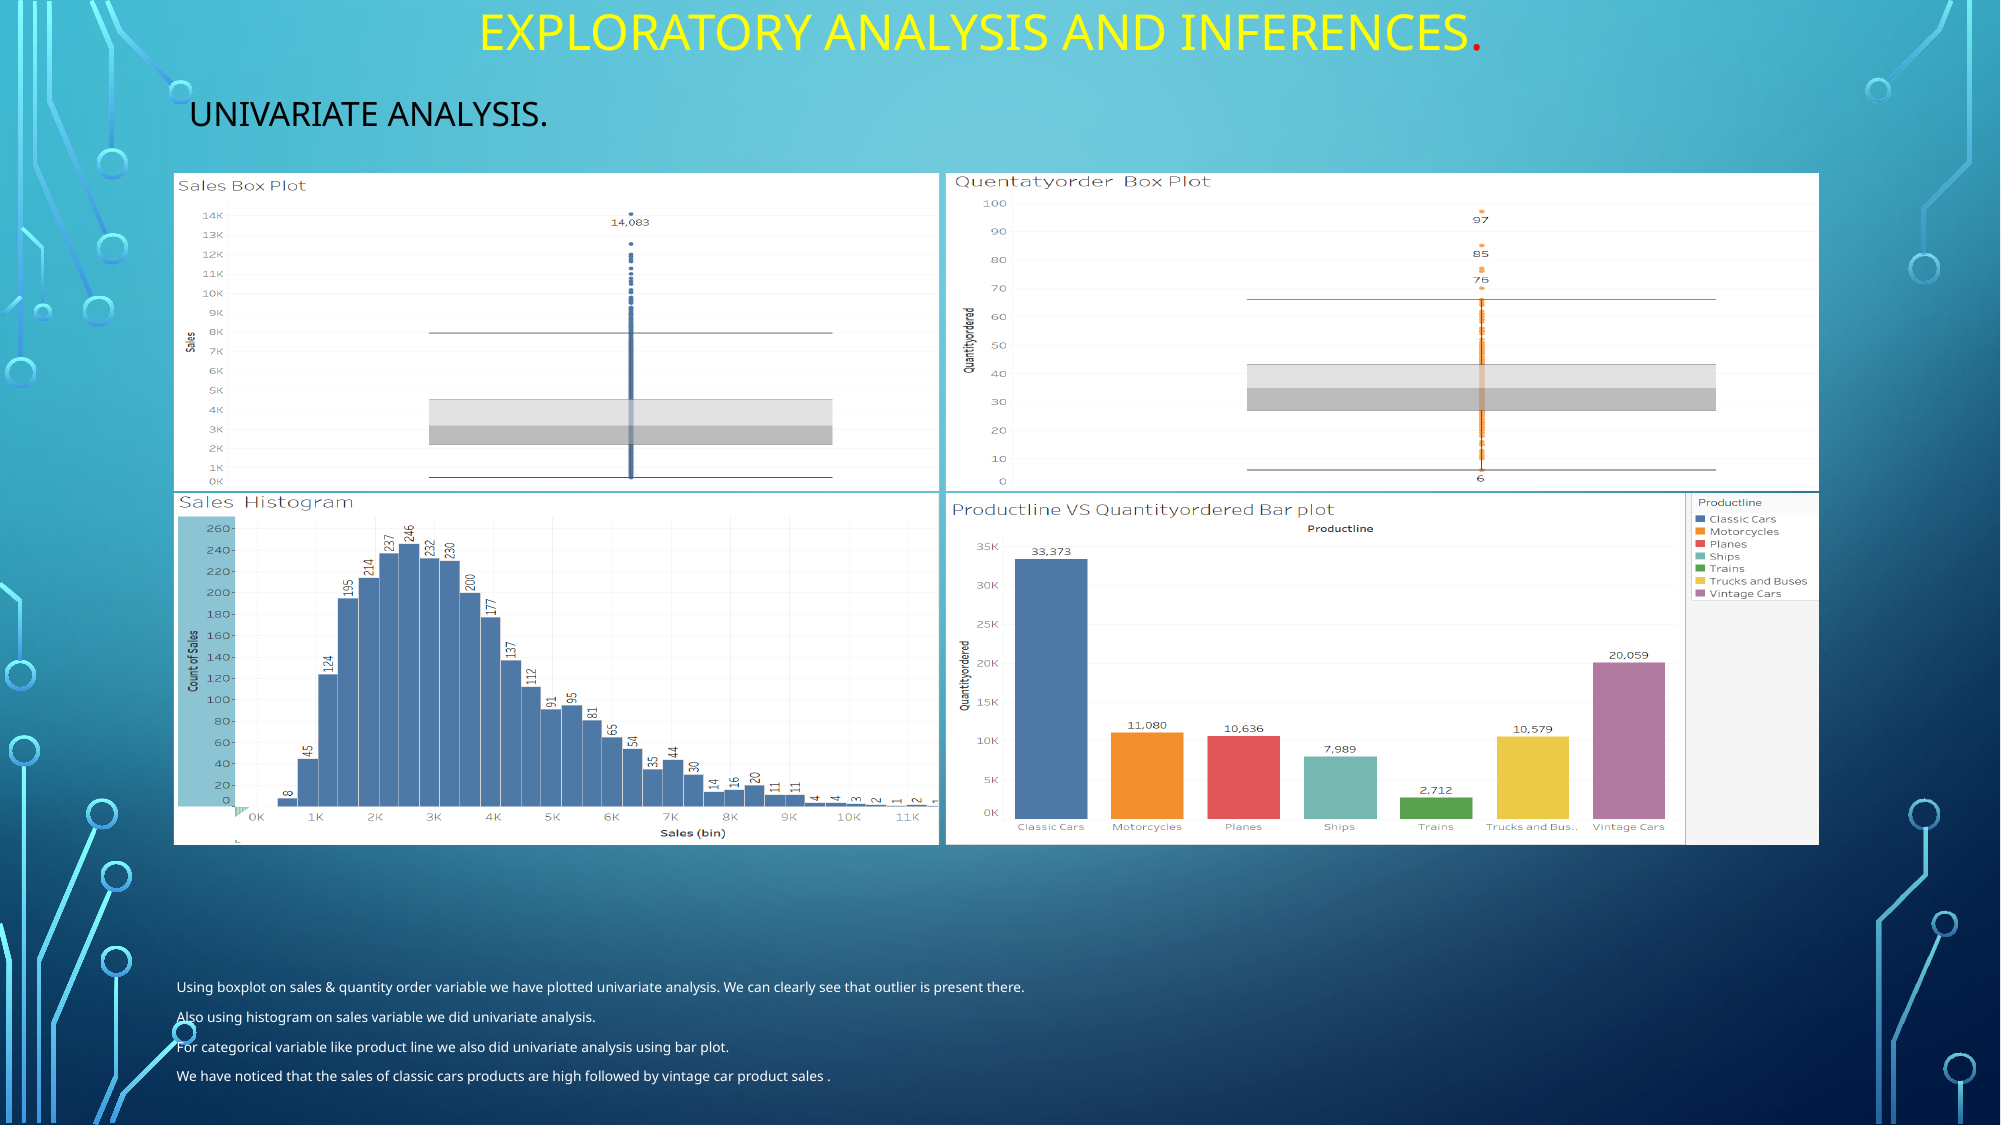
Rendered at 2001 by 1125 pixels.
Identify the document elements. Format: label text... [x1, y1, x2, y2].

picture [945, 173, 1820, 491]
picture [945, 492, 1820, 845]
picture [173, 173, 940, 491]
picture [173, 492, 940, 845]
title Using boxplot on sales & quantity order variable we have plotted univariate analysis. We can clearly see that outlier is present there. Also using histogram on sales variable we did univariate analysis. For categorical variable like product line we also did univariate analysis using bar plot. We have noticed that the sales of classic cars products are high followed by vintage car product sales . [161, 972, 1981, 1125]
text_box Exploratory Analysis and Inferences. Univariate analysis. [173, 0, 1826, 310]
